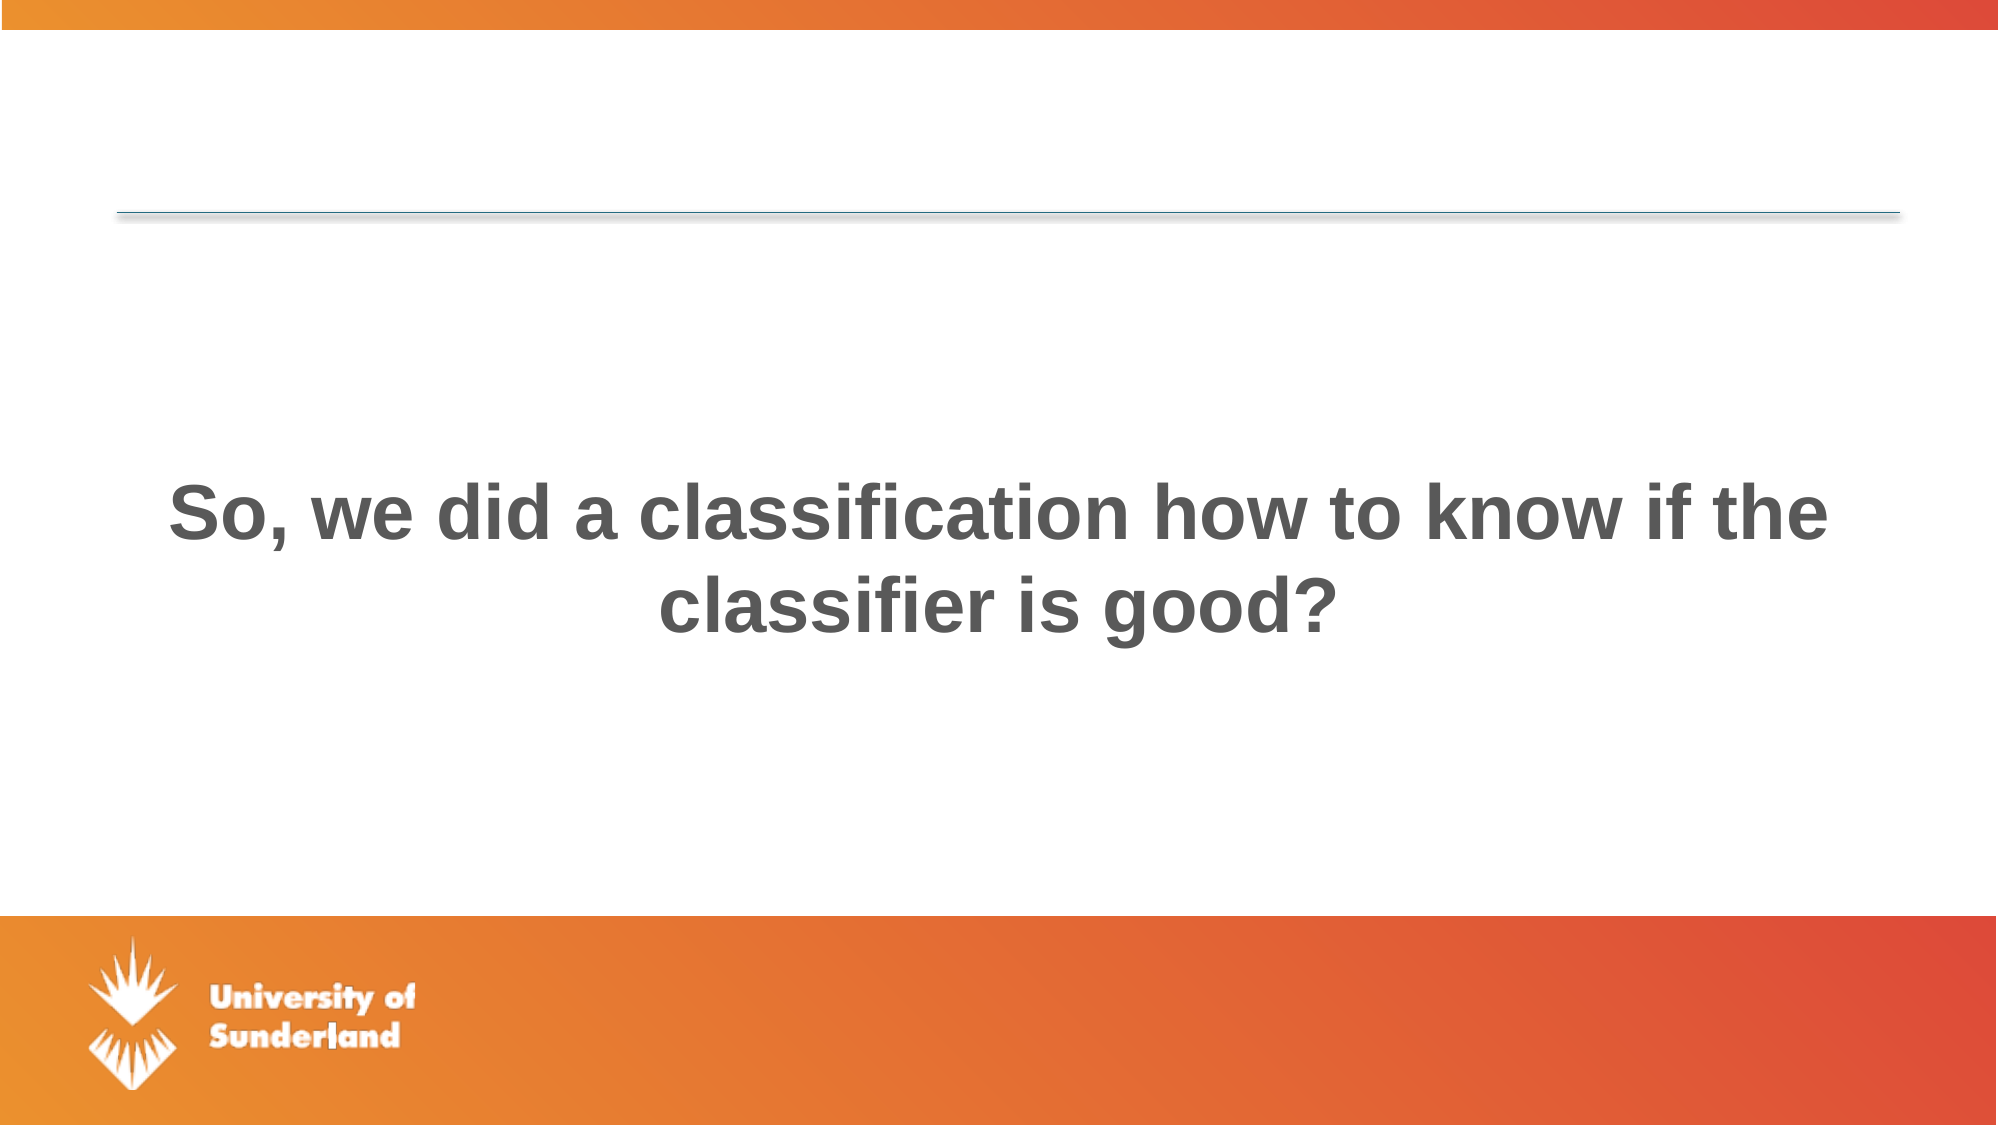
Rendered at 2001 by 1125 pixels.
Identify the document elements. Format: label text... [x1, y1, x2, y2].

list So, we did a classification how to know if the classifier is good? [116, 454, 1884, 671]
